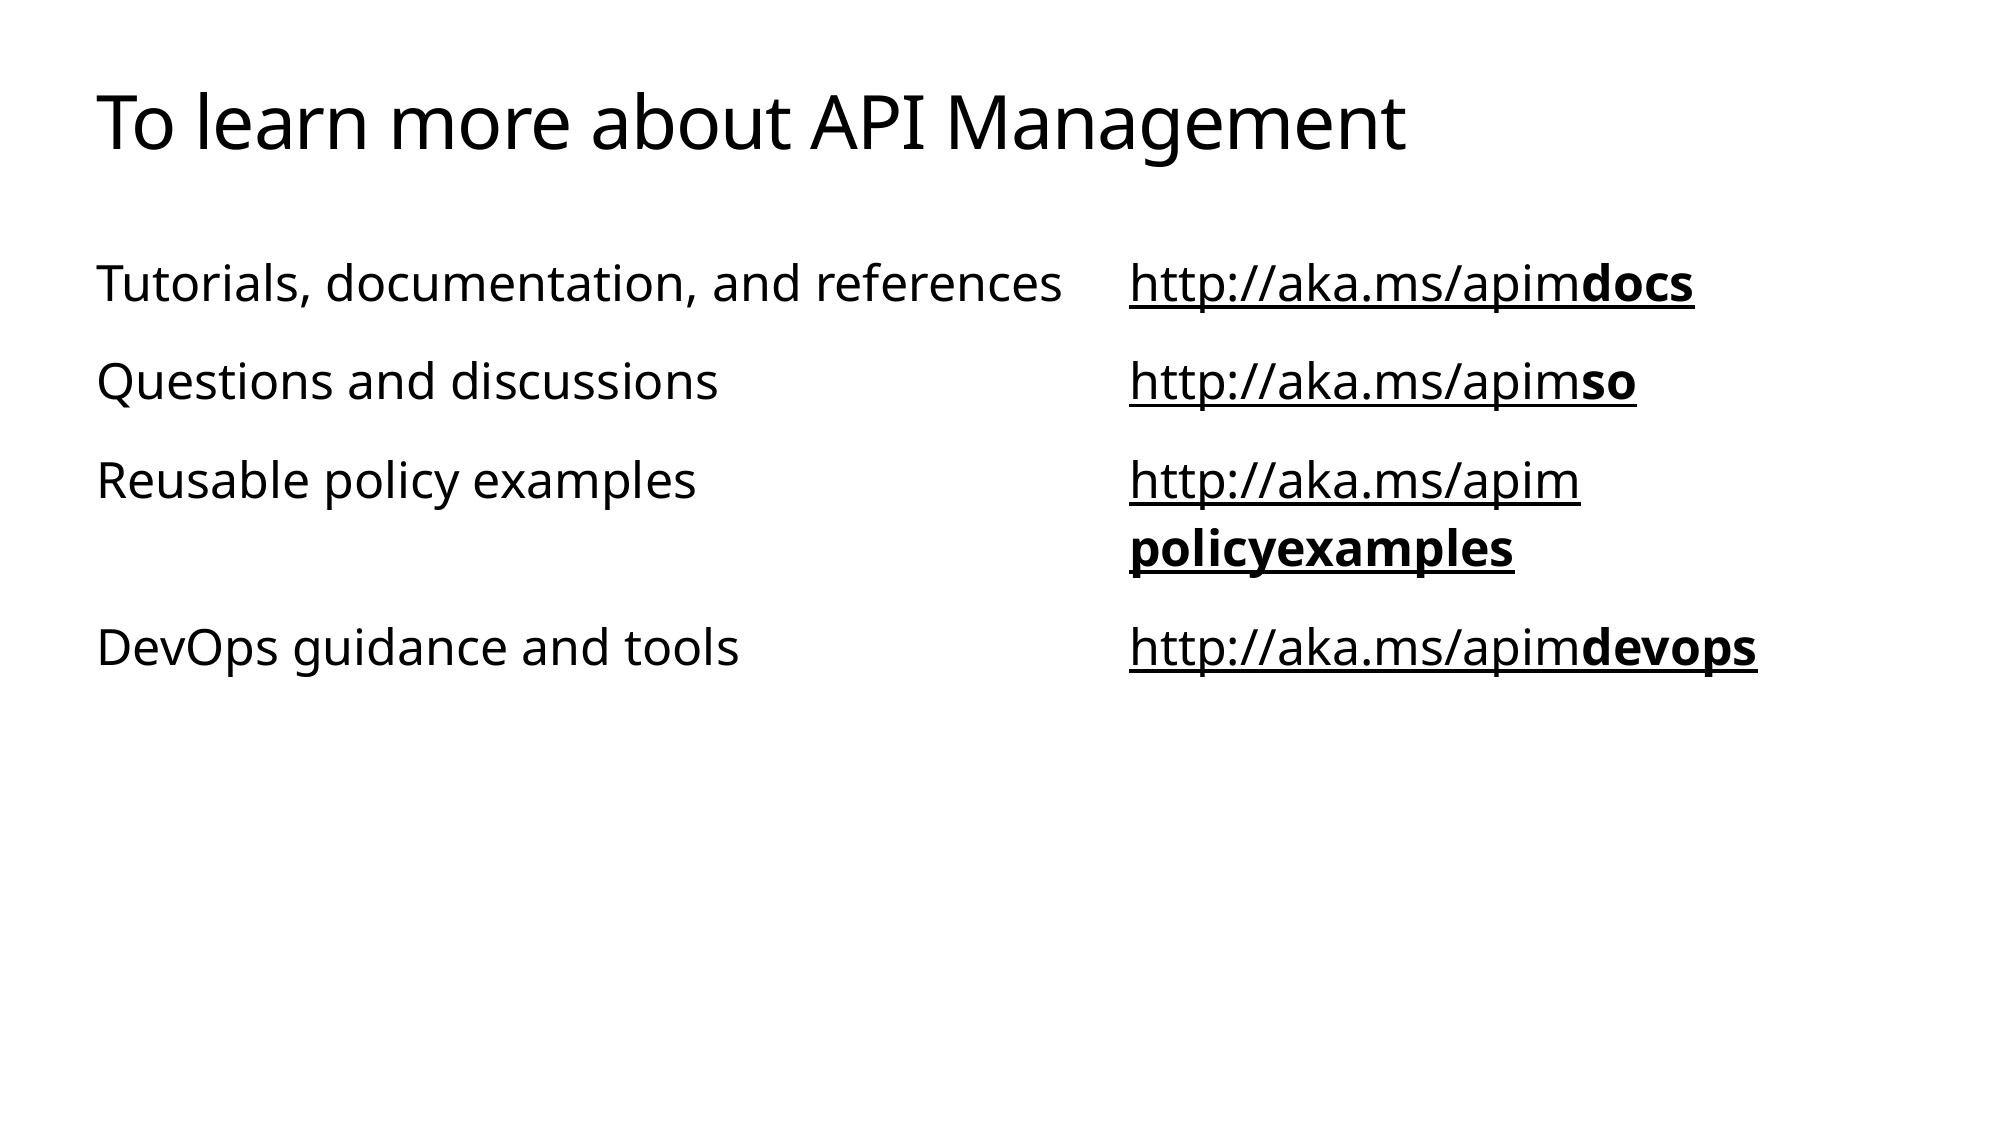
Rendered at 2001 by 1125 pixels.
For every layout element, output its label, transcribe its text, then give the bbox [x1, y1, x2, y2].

table_cell http://aka.ms/apimso [1129, 332, 1939, 429]
title To learn more about API Management [96, 75, 1904, 166]
table_cell DevOps guidance and tools [96, 597, 1129, 694]
table_header http://aka.ms/apimdocs [1129, 233, 1939, 331]
table_header Tutorials, documentation, and references [96, 233, 1129, 331]
table_cell http://aka.ms/apimdevops [1129, 597, 1939, 694]
table_cell Questions and discussions [96, 332, 1129, 429]
table_cell Reusable policy examples [96, 431, 1129, 596]
table_cell http://aka.ms/apimpolicyexamples [1129, 431, 1939, 596]
